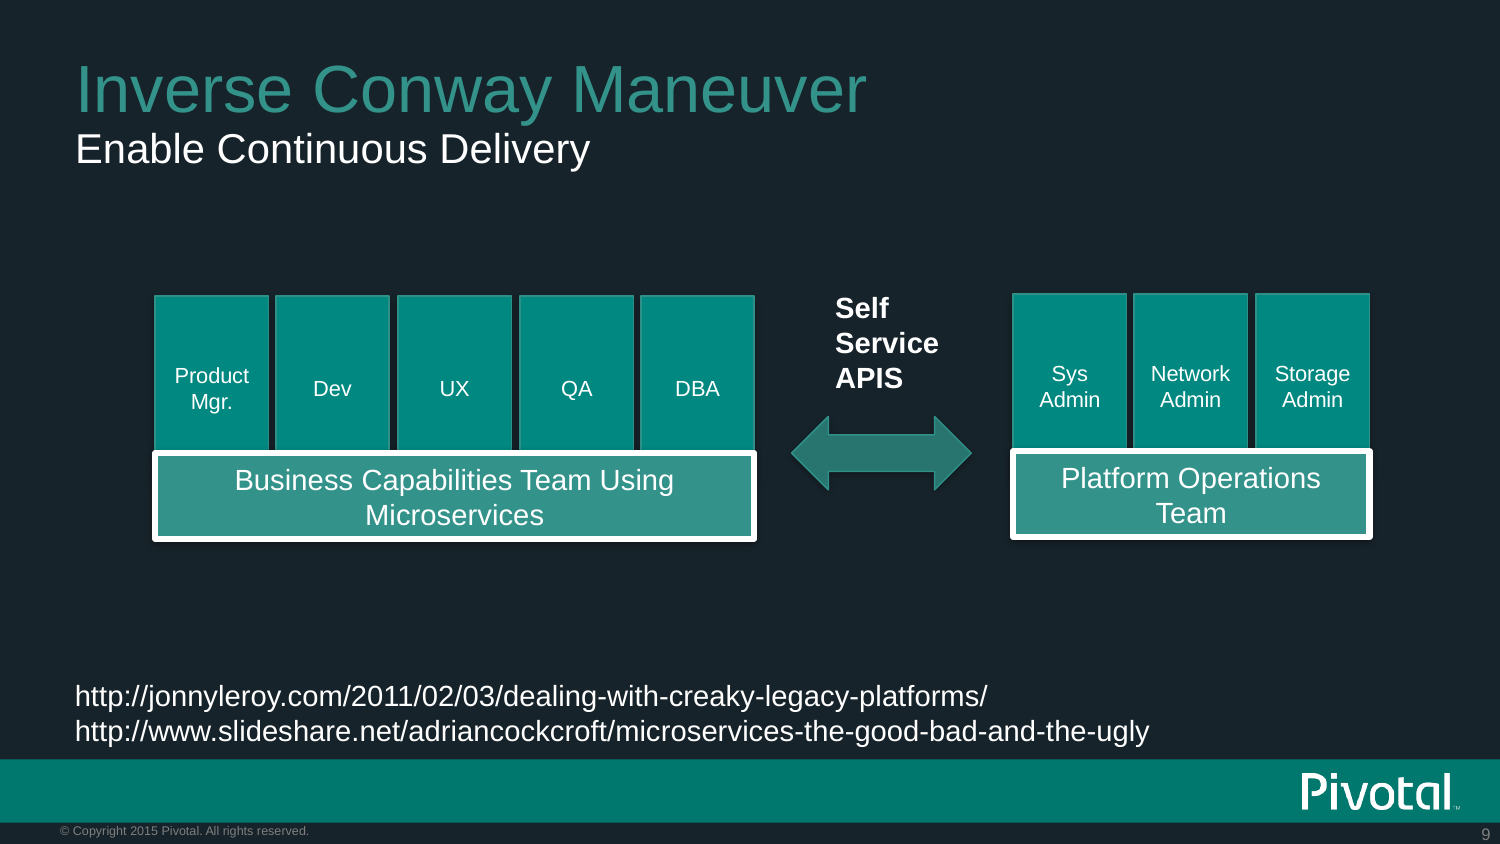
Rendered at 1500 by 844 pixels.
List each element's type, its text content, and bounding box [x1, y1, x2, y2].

text_box Network Admin [1133, 293, 1248, 446]
text_box Sys Admin [1012, 293, 1127, 447]
text_box QA [519, 295, 634, 448]
text_box Product Mgr. [154, 295, 269, 449]
text_box Storage Admin [1255, 293, 1370, 447]
picture [1302, 773, 1460, 810]
text_box Dev [275, 295, 390, 448]
text_box DBA [640, 295, 755, 449]
text_box Self Service APIS [820, 281, 1028, 402]
text_box [791, 415, 972, 491]
text_box UX [397, 295, 512, 448]
text_box http://jonnyleroy.com/2011/02/03/dealing-with-creaky-legacy-platforms/ http://www.slideshare.net/adriancockcroft/microservices-the-good-bad-and-the-ugly [60, 669, 1215, 755]
text_box Business Capabilities Team Using Microservices [152, 450, 757, 542]
text_box Platform Operations Team [1010, 448, 1373, 540]
title Inverse Conway Maneuver Enable Continuous Delivery [60, 40, 1440, 116]
